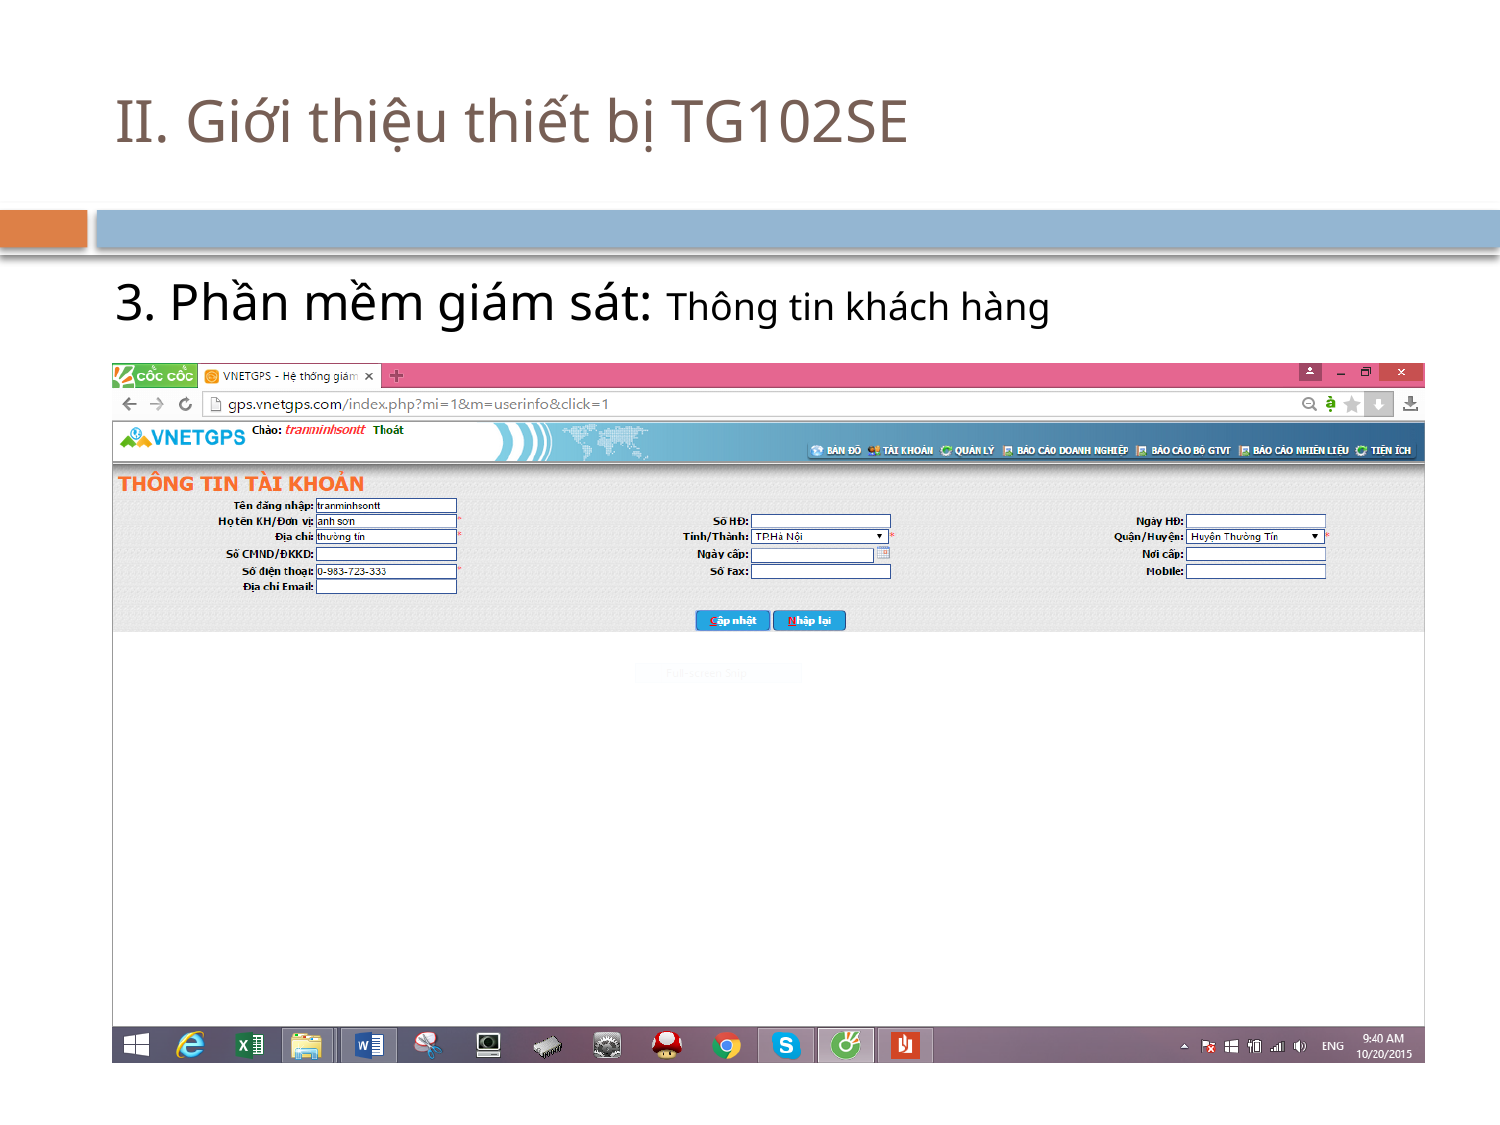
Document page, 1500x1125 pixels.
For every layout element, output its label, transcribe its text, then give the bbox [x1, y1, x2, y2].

list 3. Phần mềm giám sát: Thông tin khách hàng [100, 262, 1438, 1000]
picture [112, 362, 1426, 1063]
title II. Giới thiệu thiết bị TG102SE [100, 37, 1438, 200]
